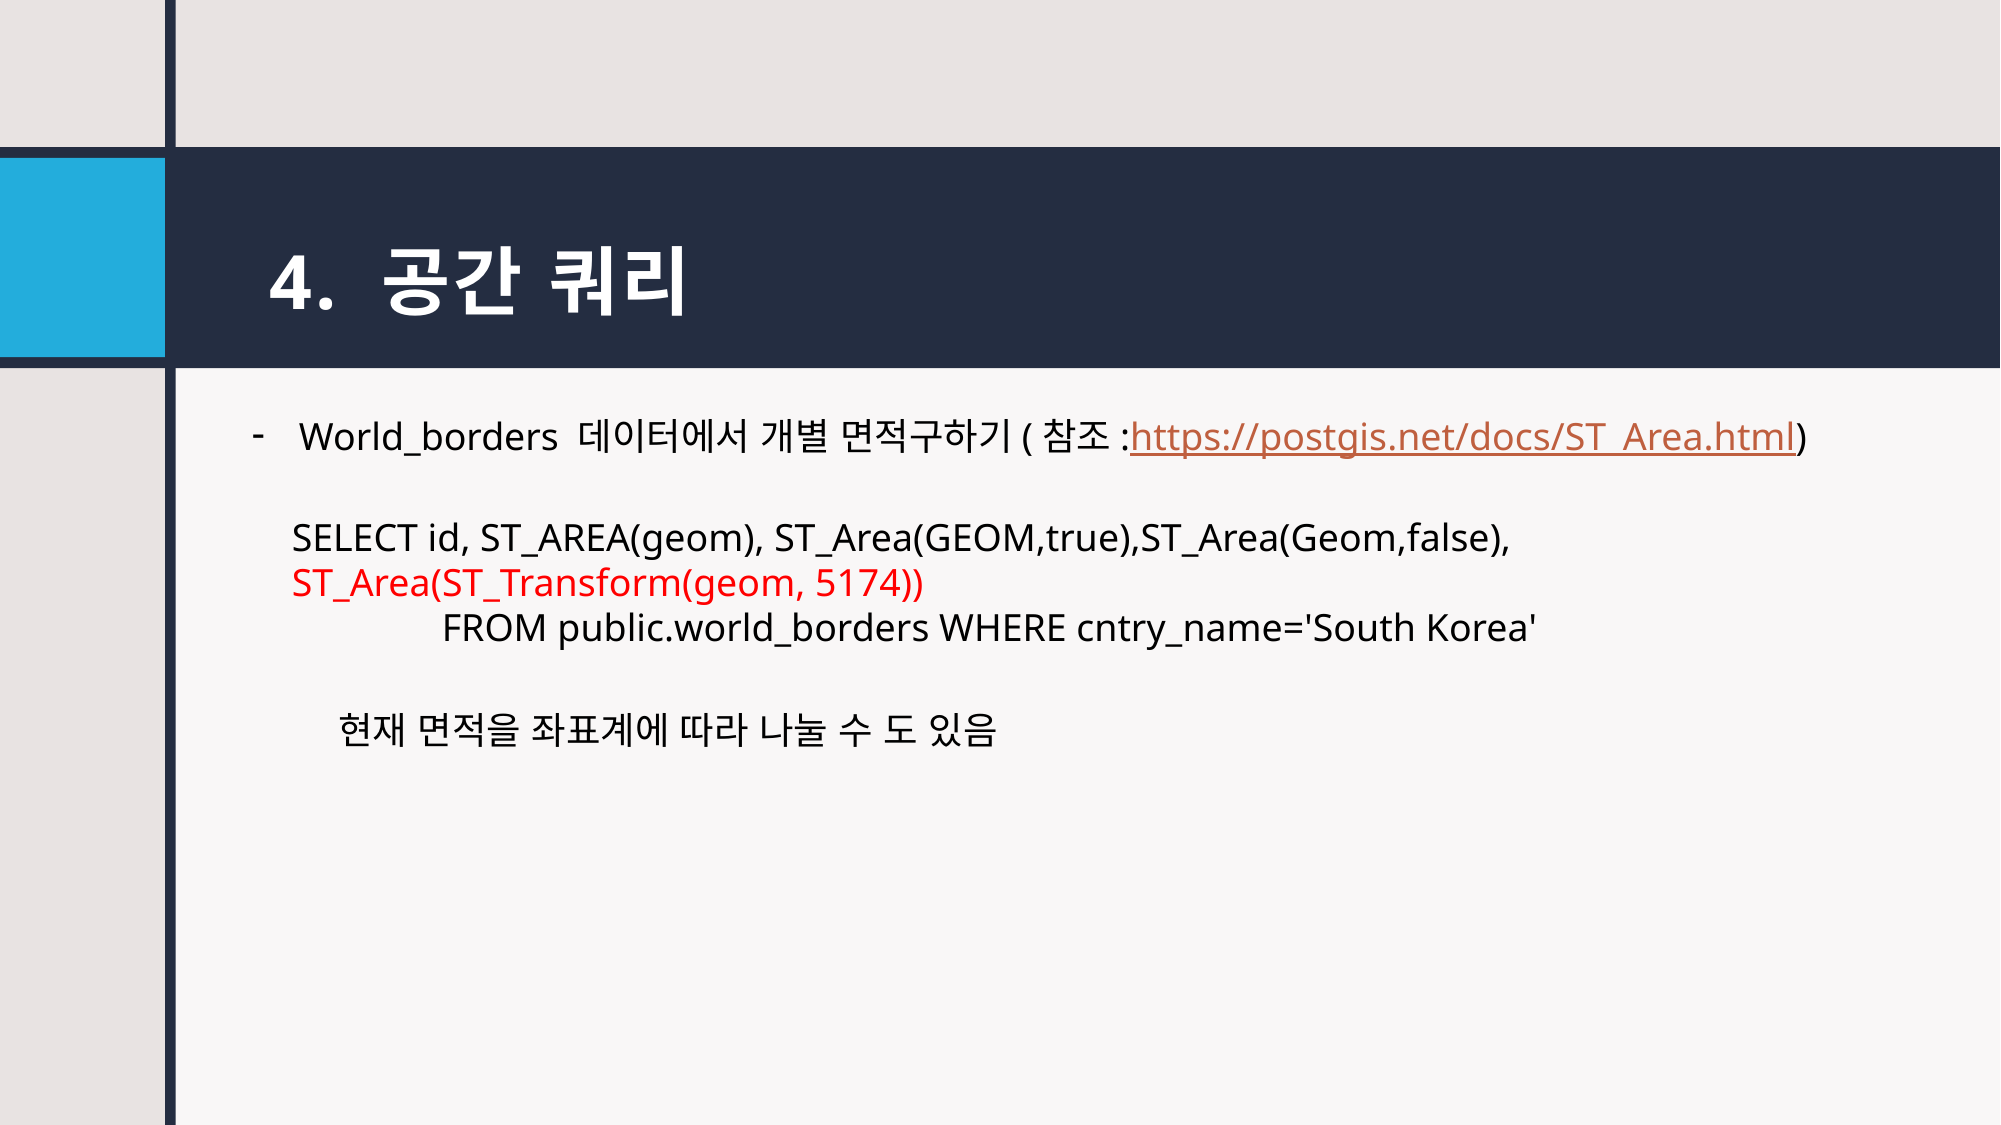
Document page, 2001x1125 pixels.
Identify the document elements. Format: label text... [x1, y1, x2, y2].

text_box [164, 0, 177, 1125]
text_box 현재 면적을 좌표계에 따라 나눌 수 도 있음 [323, 699, 1749, 759]
text_box [177, 146, 2000, 369]
text_box [0, 0, 164, 146]
title 4. 공간 쿼리 [251, 171, 1895, 341]
text_box SELECT id, ST_AREA(geom), ST_Area(GEOM,true),ST_Area(Geom,false), ST_Area(ST_Transform(geom, 5174)) FROM public.world_borders WHERE cntry_name='South Korea' [277, 506, 1870, 657]
text_box World_borders 데이터에서 개별 면적구하기(참조:https://postgis.net/docs/ST_Area.html) [237, 405, 1924, 472]
text_box [177, 369, 2000, 1125]
text_box [0, 146, 164, 157]
text_box [0, 369, 164, 1125]
text_box [177, 0, 2000, 146]
text_box [0, 358, 164, 369]
text_box [0, 157, 164, 358]
